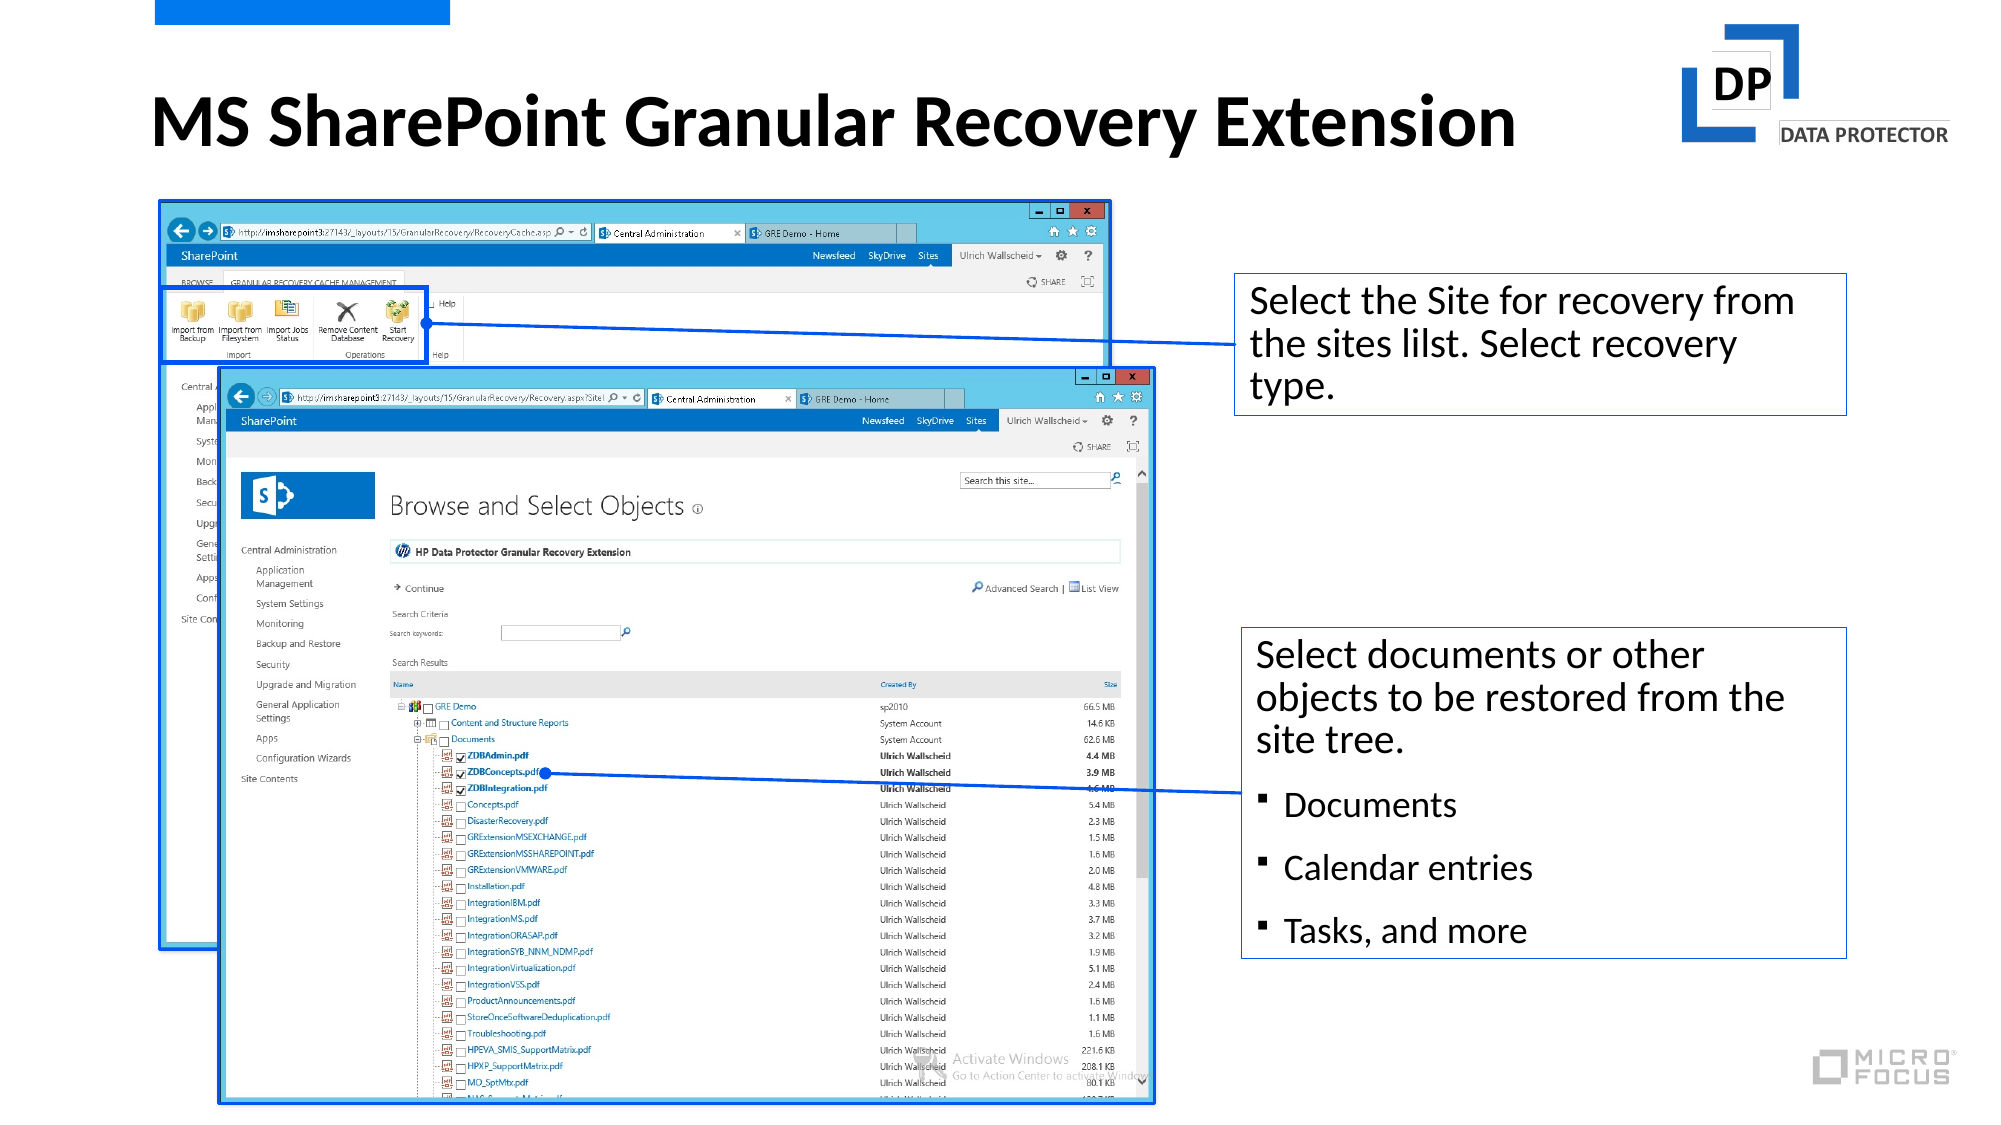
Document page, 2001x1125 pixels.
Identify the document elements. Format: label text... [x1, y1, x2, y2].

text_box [220, 368, 1847, 1103]
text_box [426, 323, 1235, 346]
title MS SharePoint Granular Recovery Extension [150, 74, 1926, 169]
picture [160, 202, 1109, 948]
picture [1681, 24, 1950, 145]
text_box Select the Site for recovery from the sites lilst. Select recovery type. [1234, 273, 1847, 368]
